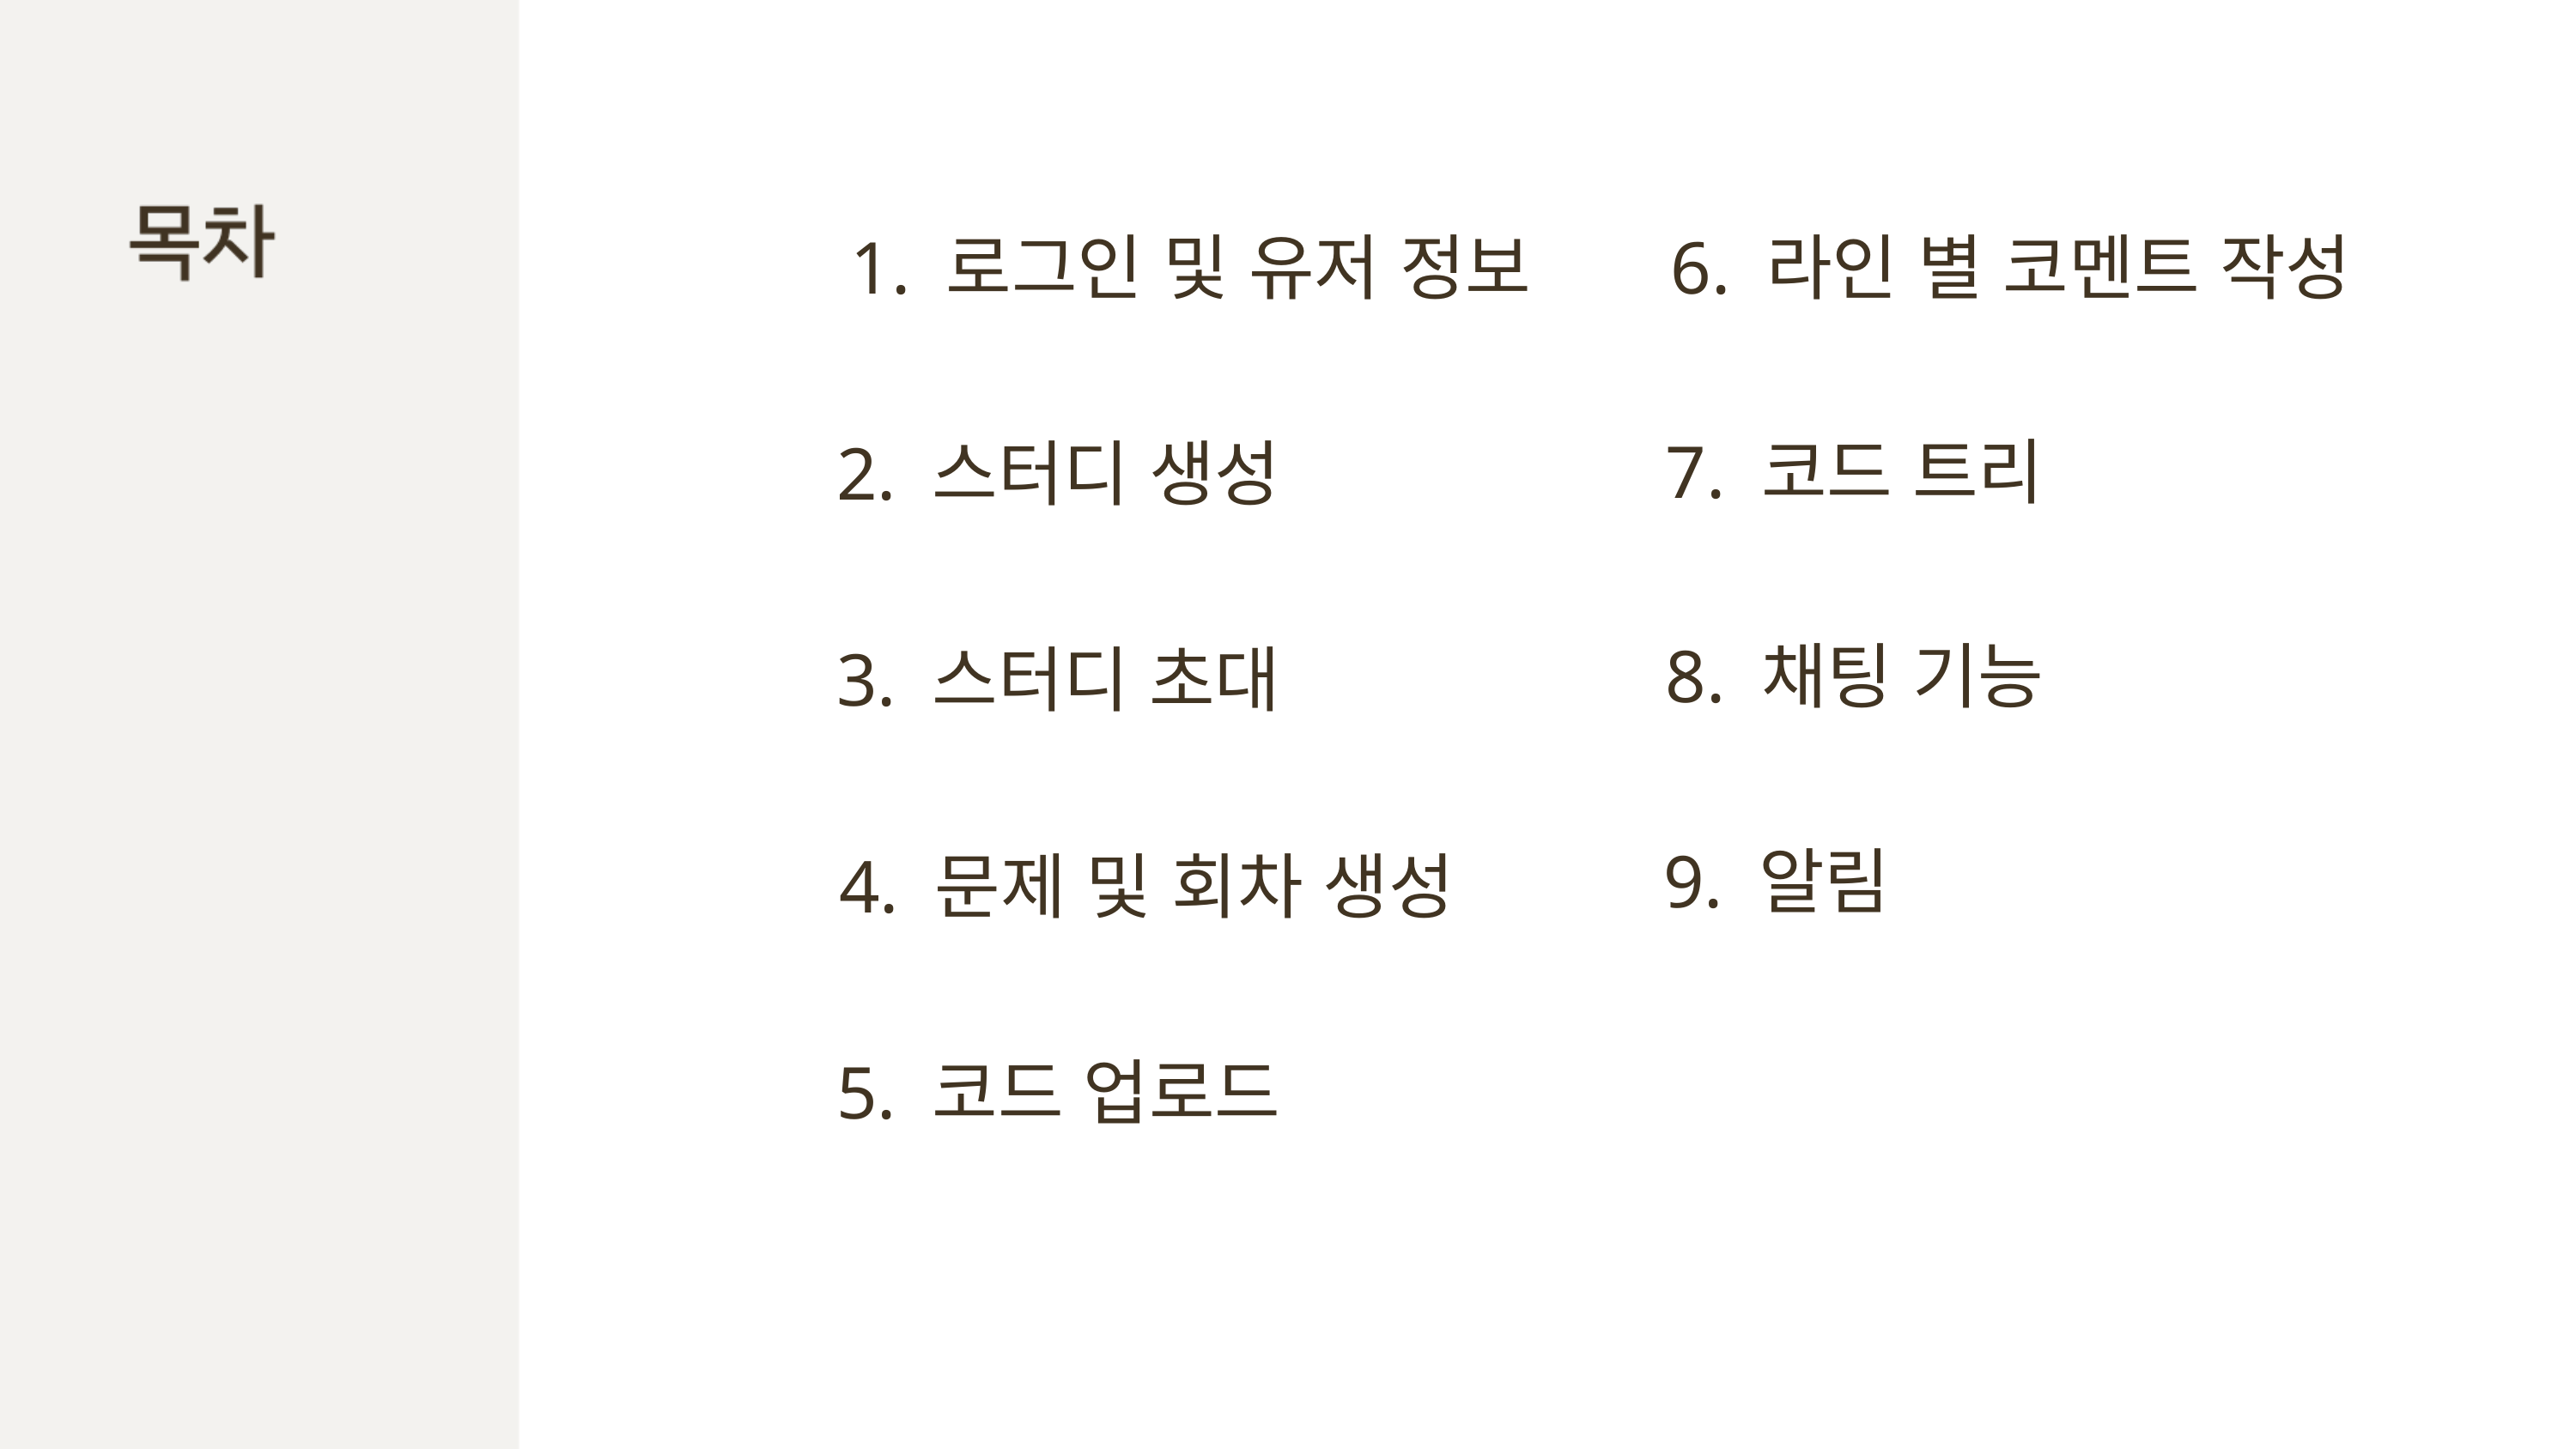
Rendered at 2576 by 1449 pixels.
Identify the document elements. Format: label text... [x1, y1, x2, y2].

text_box 7. 코드 트리 [1653, 420, 2057, 519]
text_box 6. 라인 별 코멘트 작성 [1657, 215, 2365, 315]
text_box 9. 알림 [1650, 829, 1904, 929]
text_box 4. 문제 및 회차 생성 [826, 834, 1467, 934]
text_box 5. 코드 업로드 [823, 1040, 1294, 1140]
picture [116, 172, 313, 319]
text_box 8. 채팅 기능 [1653, 625, 2057, 724]
text_box 2. 스터디 생성 [823, 421, 1294, 521]
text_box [0, 0, 519, 1449]
text_box 3. 스터디 초대 [823, 628, 1294, 727]
text_box 1. 로그인 및 유저 정보 [837, 215, 1545, 315]
